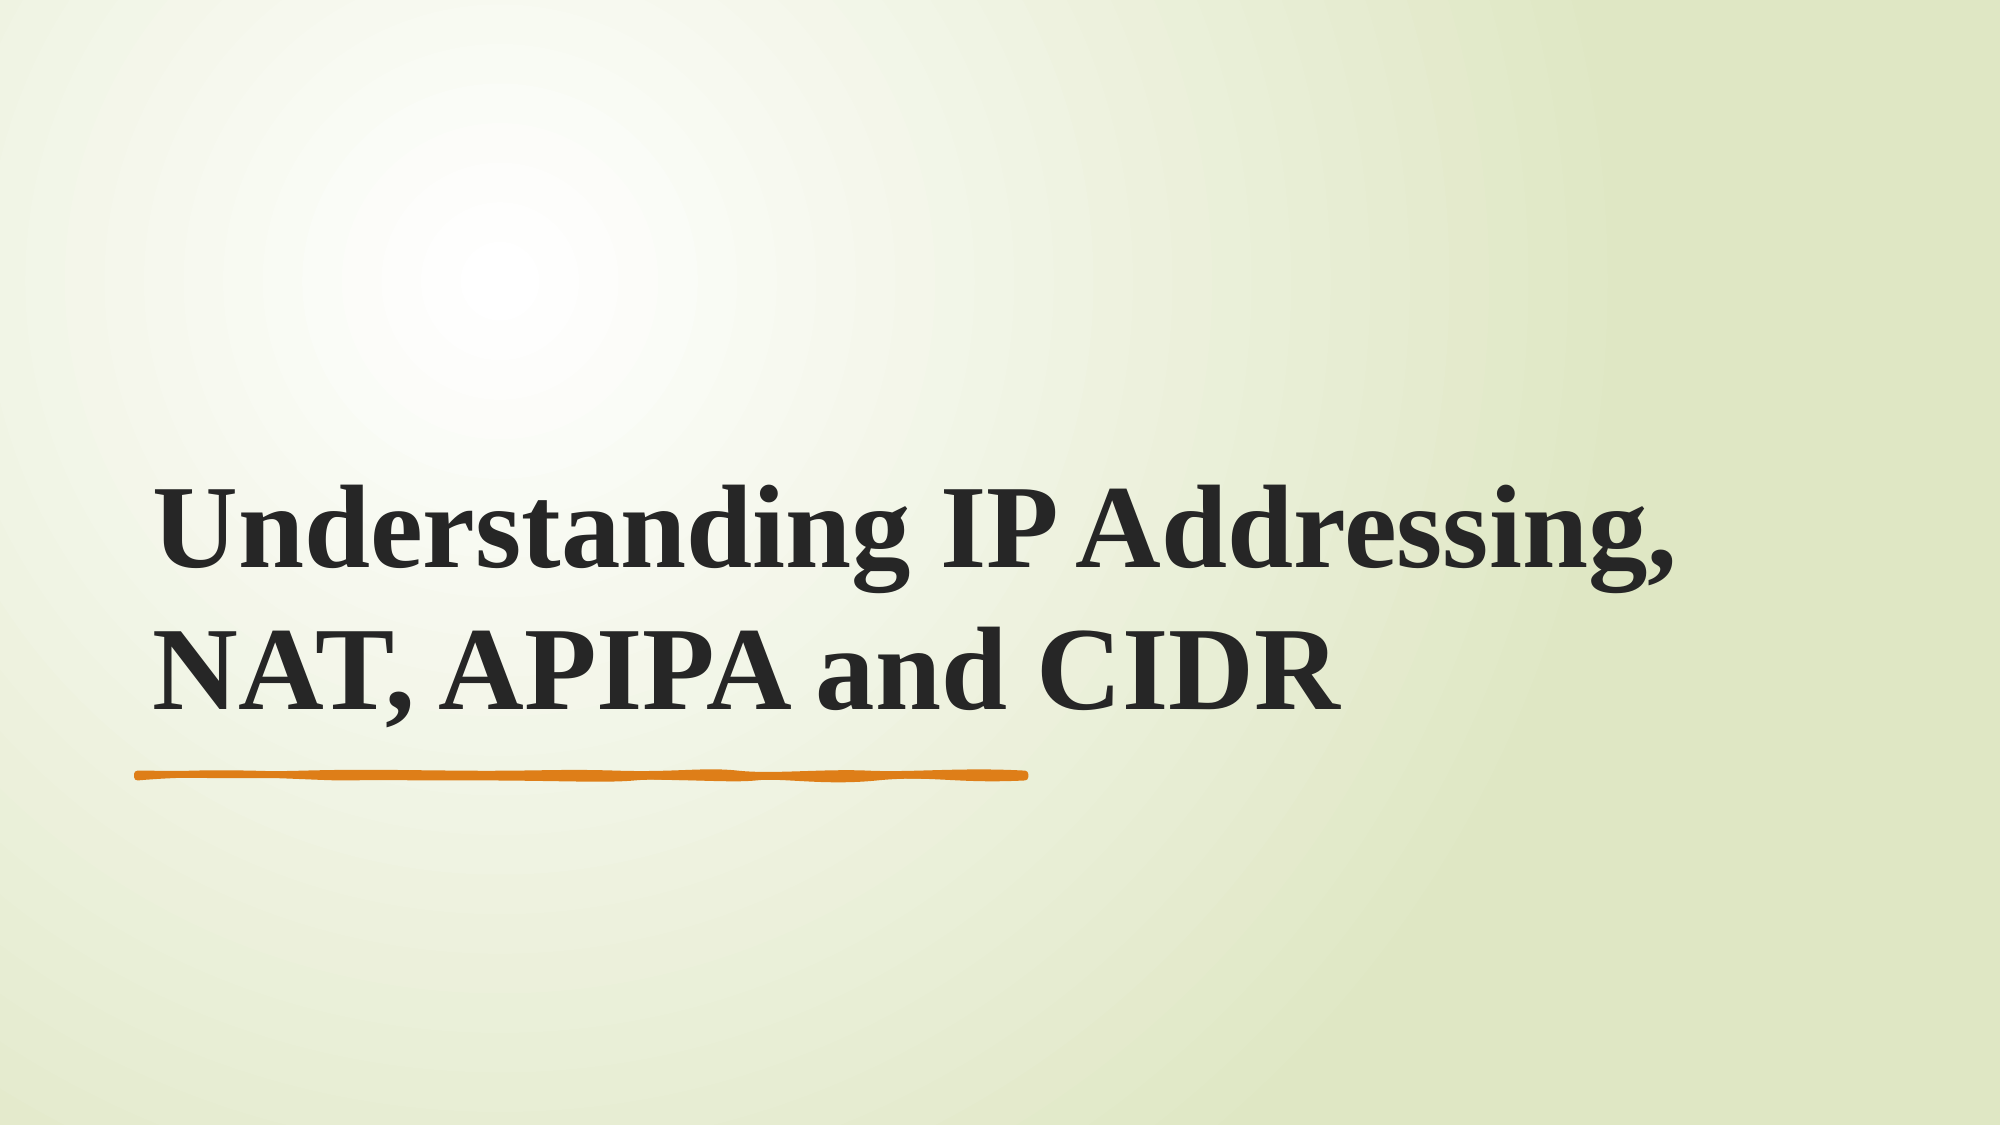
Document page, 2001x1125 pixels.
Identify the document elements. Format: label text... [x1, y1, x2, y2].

text_box [0, 0, 2000, 1125]
text_box [136, 771, 1027, 781]
title Understanding IP Addressing, NAT, APIPA and CIDR [137, 74, 1862, 742]
